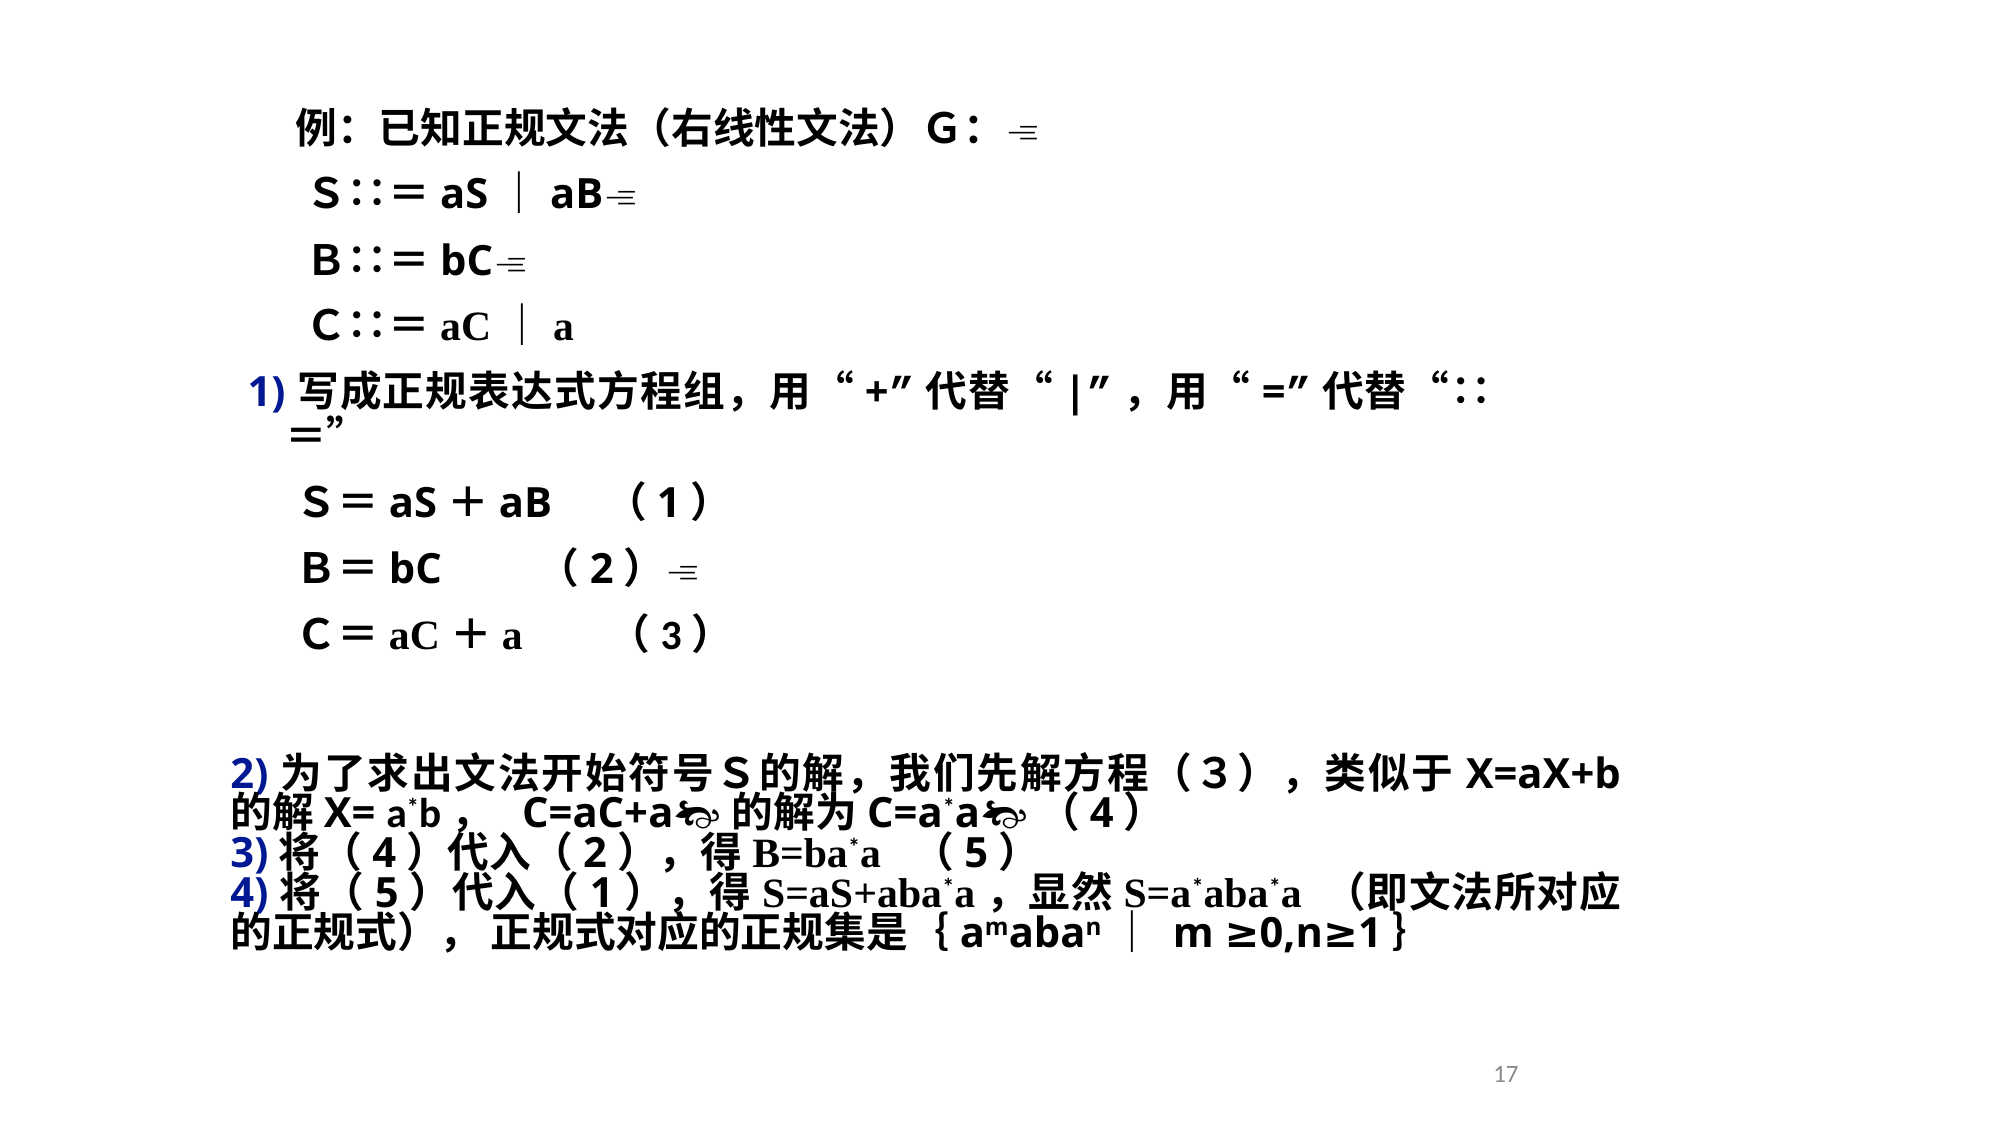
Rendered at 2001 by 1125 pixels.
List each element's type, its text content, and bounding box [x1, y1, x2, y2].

list 例：已知正规文法（右线性文法）Ｇ： Ｓ∷＝aS｜aB Ｂ∷＝bC Ｃ∷＝aC｜a 1)写成正规表达式方程组，用“+”代替“|”，用“=”代替“∷＝” Ｓ＝aS＋aB （1） Ｂ＝bC （2） Ｃ＝aC＋a （3） [232, 28, 1508, 729]
slide_number 17 [1407, 1042, 1605, 1103]
text_box 2)为了求出文法开始符号Ｓ的解，我们先解方程（３），类似于X=aX+b 的解X= a*b， C=aC+a的解为C=a*a（4） 3)将（4）代入（2），得B=ba*a （5） 4)将（5）代入（1），得S=aS+aba*a，显然S=a*aba*a （即文法所对应的正规式）， 正规式对应的正规集是｛amaban｜ m ≥0,n≥1｝ [215, 748, 1636, 964]
